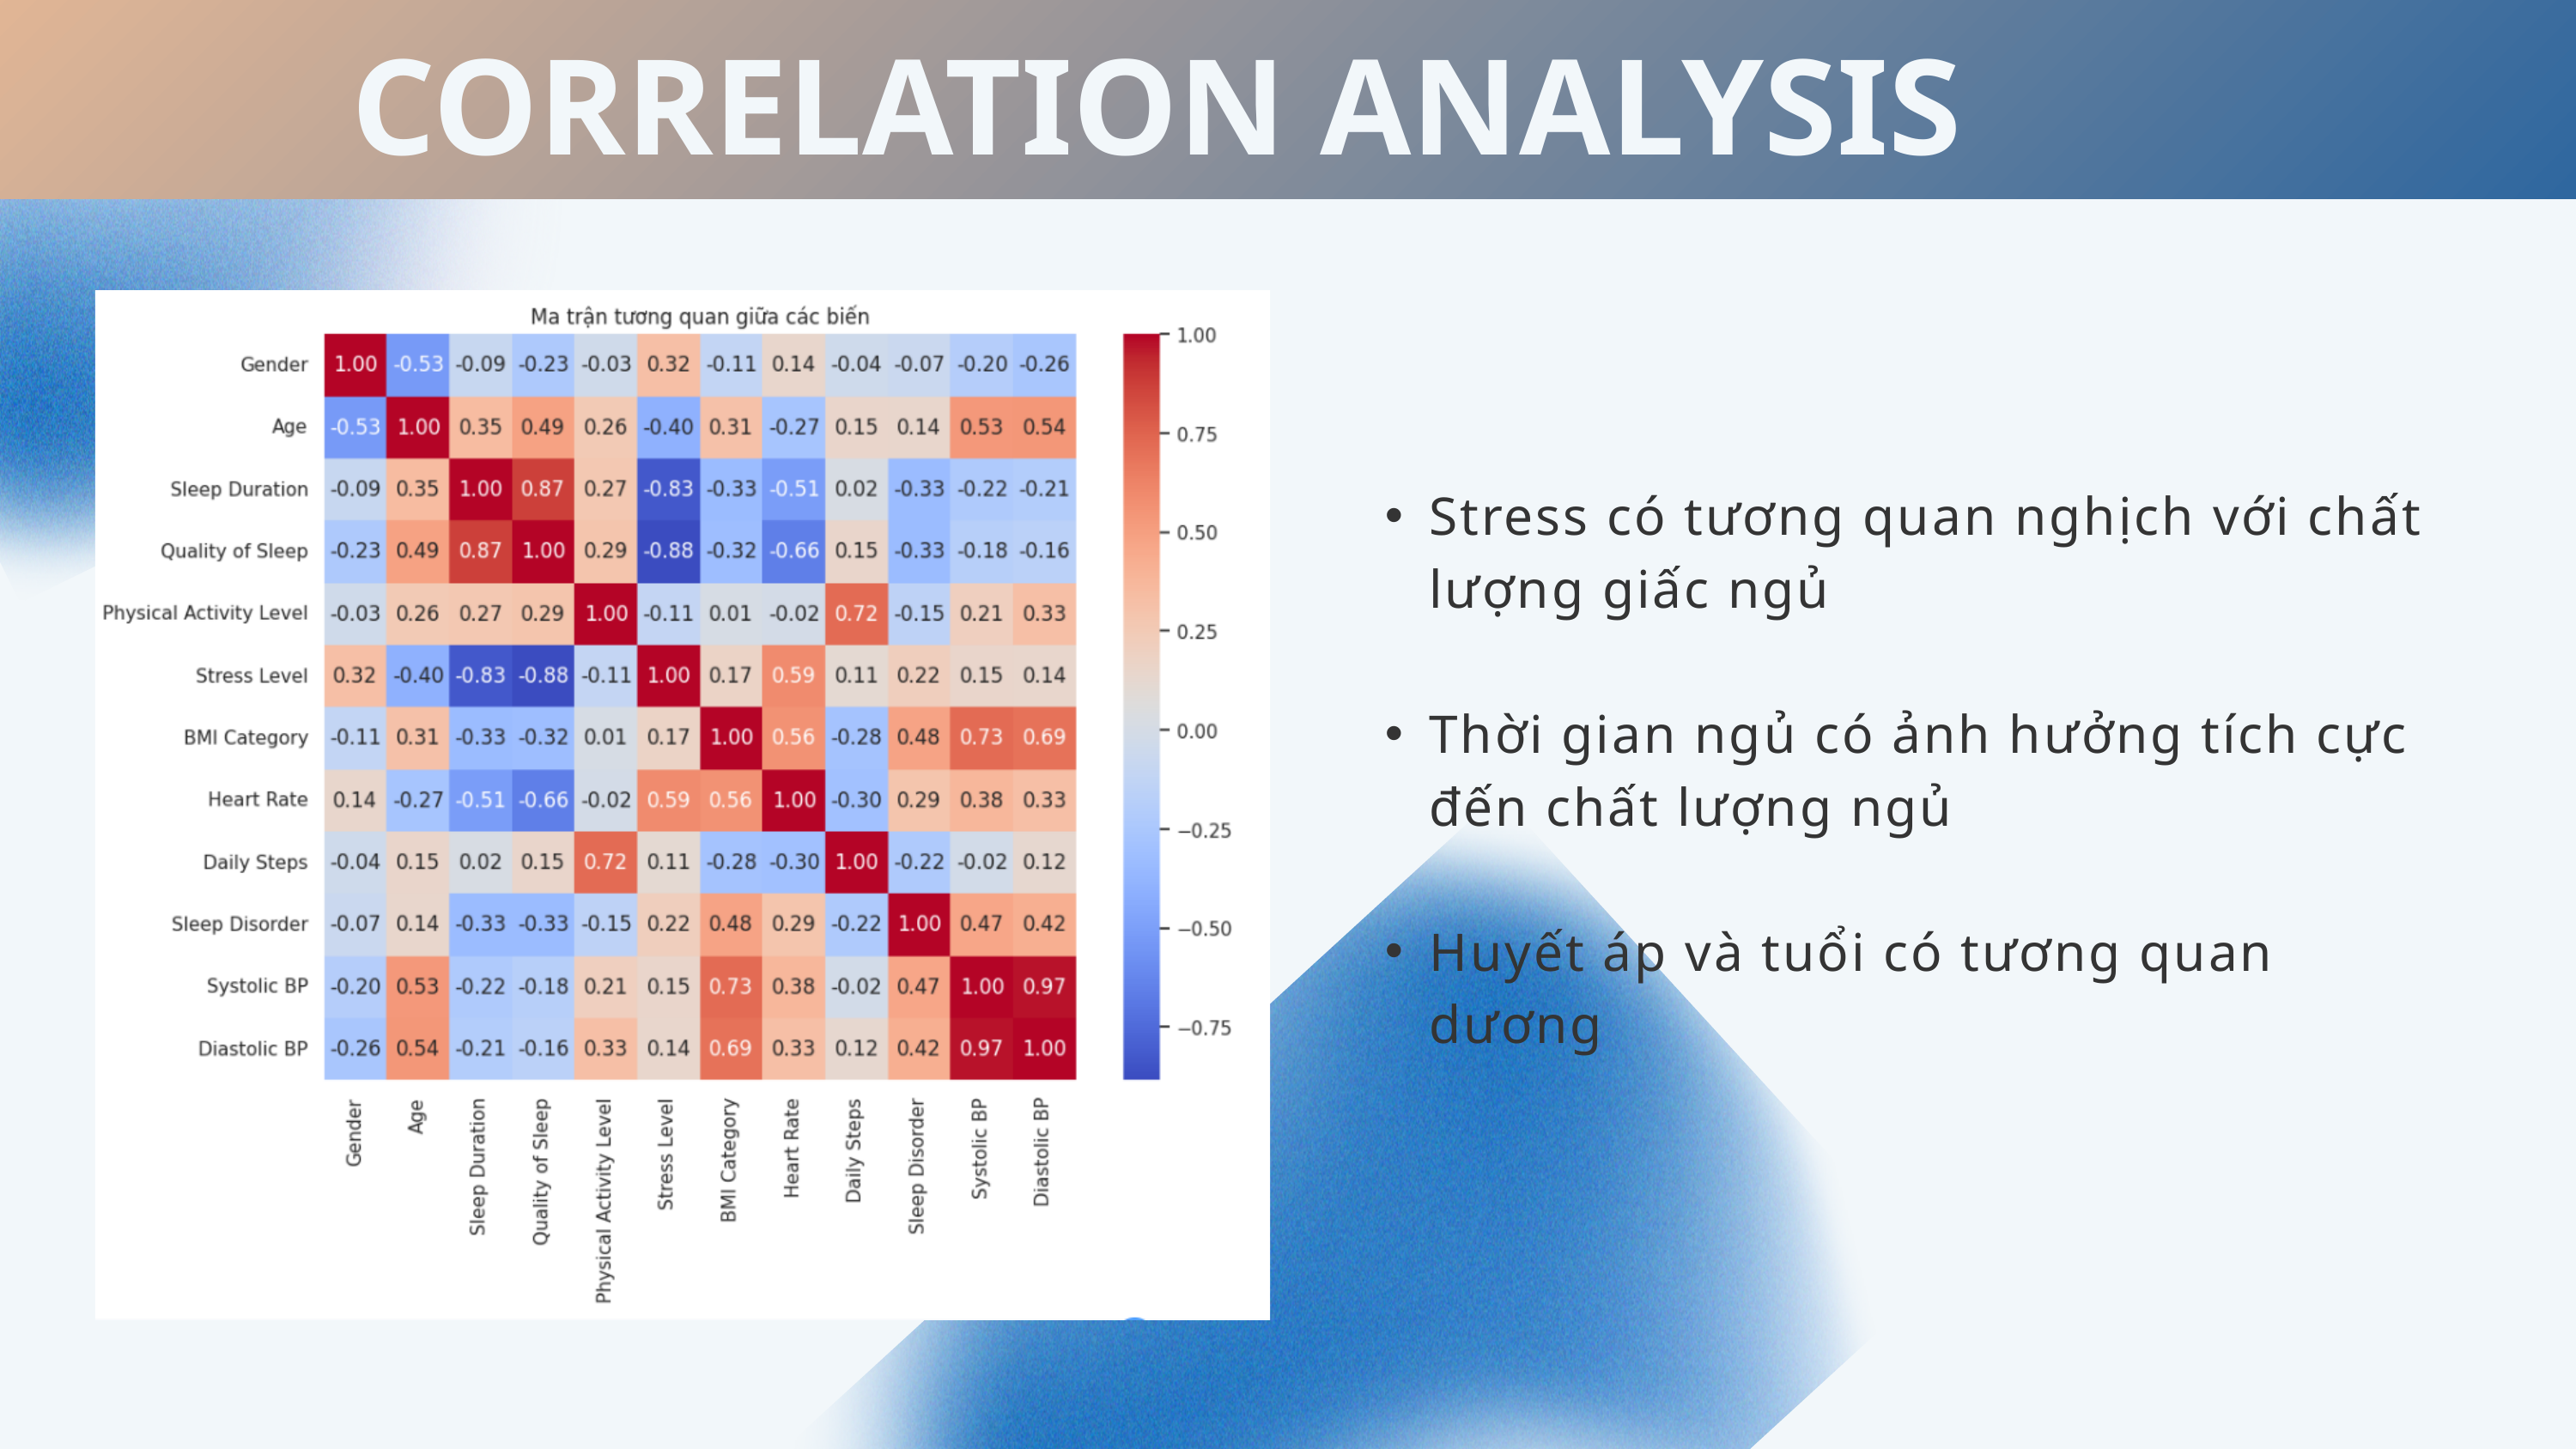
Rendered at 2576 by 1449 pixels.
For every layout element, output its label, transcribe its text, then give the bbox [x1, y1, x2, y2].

text_box [94, 290, 1156, 1320]
text_box [0, 199, 846, 603]
text_box Stress có tương quan nghịch với chất lượng giấc ngủ Thời gian ngủ có ảnh hưởng tích cực đến chất lượng ngủ Huyết áp và tuổi có tương quan dương [1387, 473, 2443, 1102]
text_box CORRELATION ANALYSIS [1387, 52, 2576, 182]
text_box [1159, 0, 1381, 1395]
text_box CORRELATION ANALYSIS [351, 52, 1156, 182]
text_box [783, 1102, 1940, 1449]
